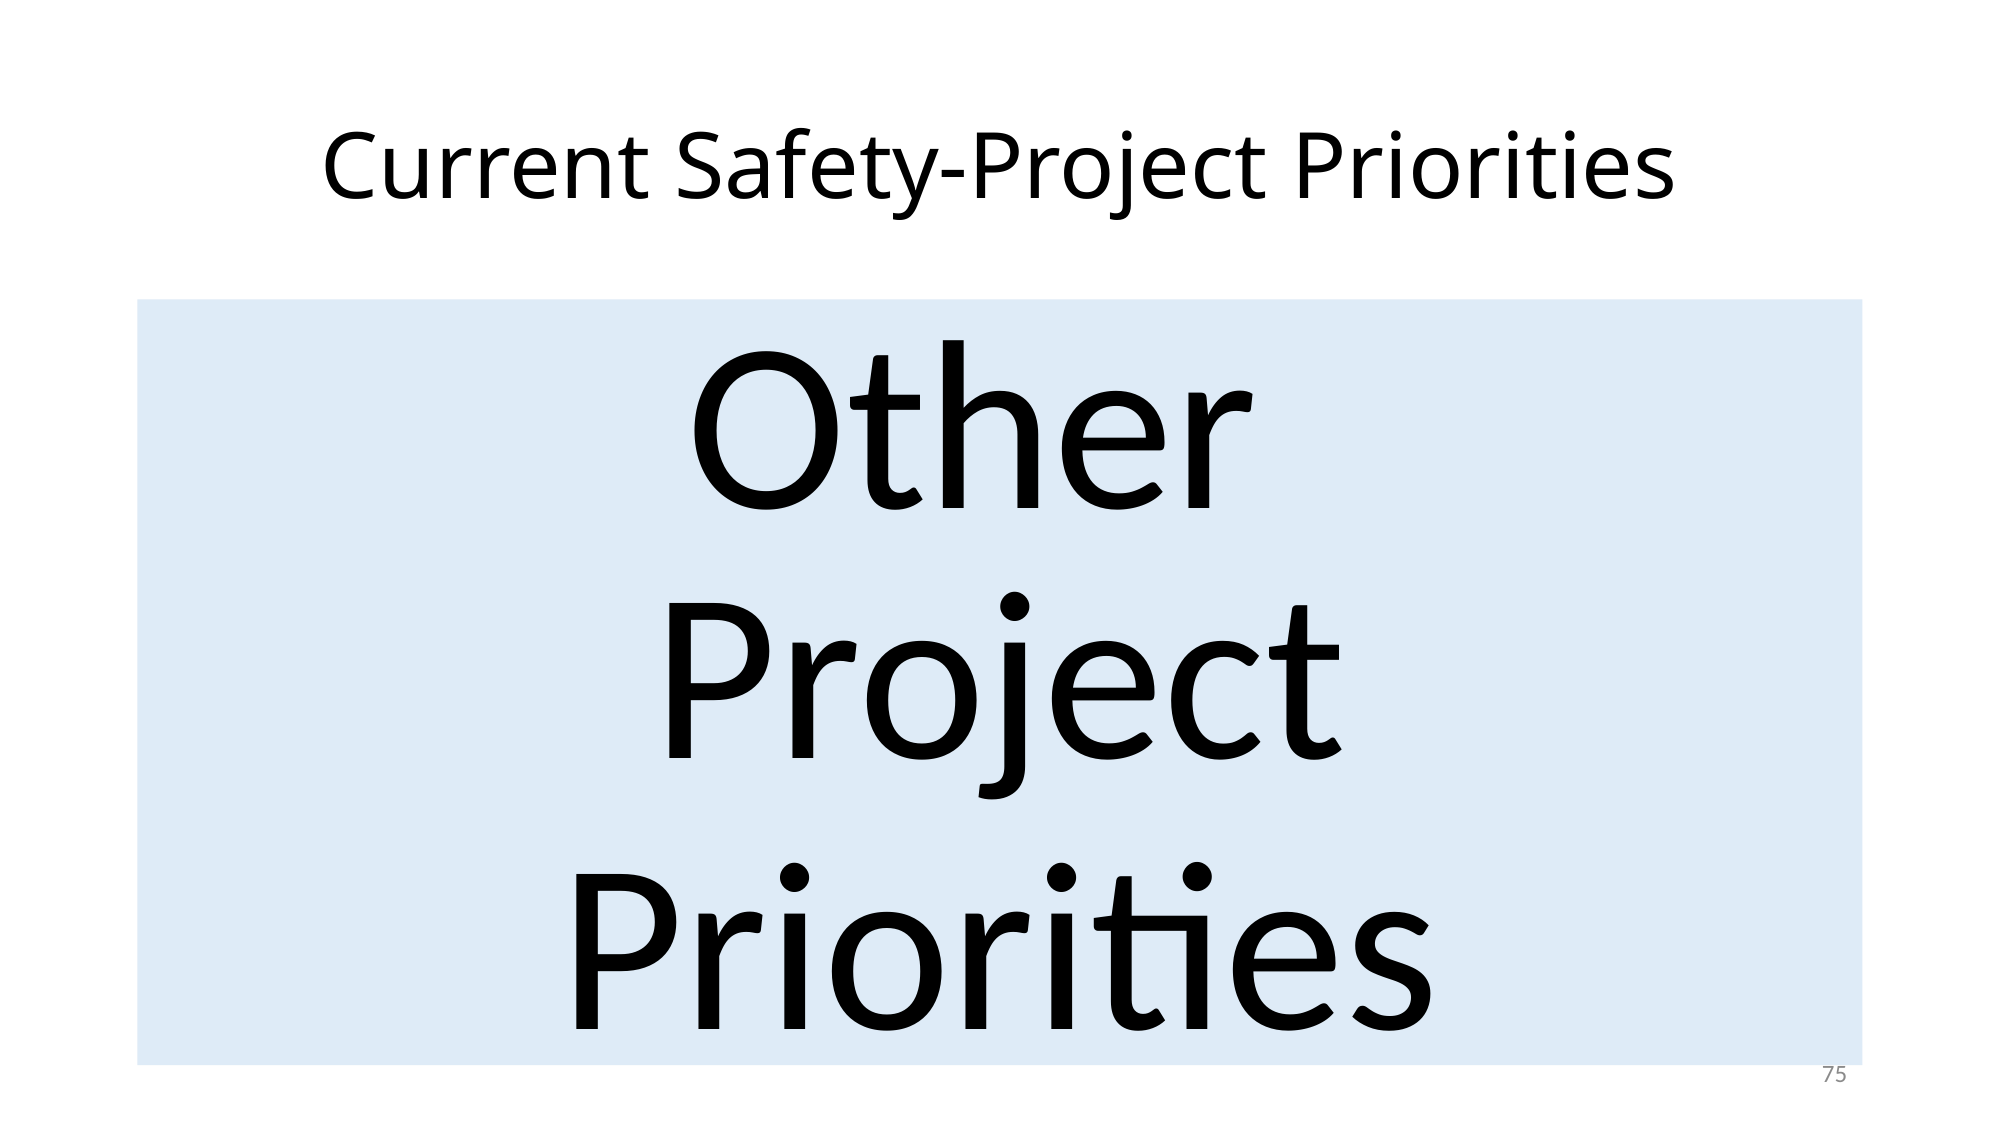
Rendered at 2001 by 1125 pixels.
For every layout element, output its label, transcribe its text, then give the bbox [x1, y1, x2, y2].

list Other Project Priorities [137, 299, 1863, 1066]
title Current Safety-Project Priorities [137, 59, 1863, 278]
slide_number 75 [1412, 1042, 1863, 1103]
